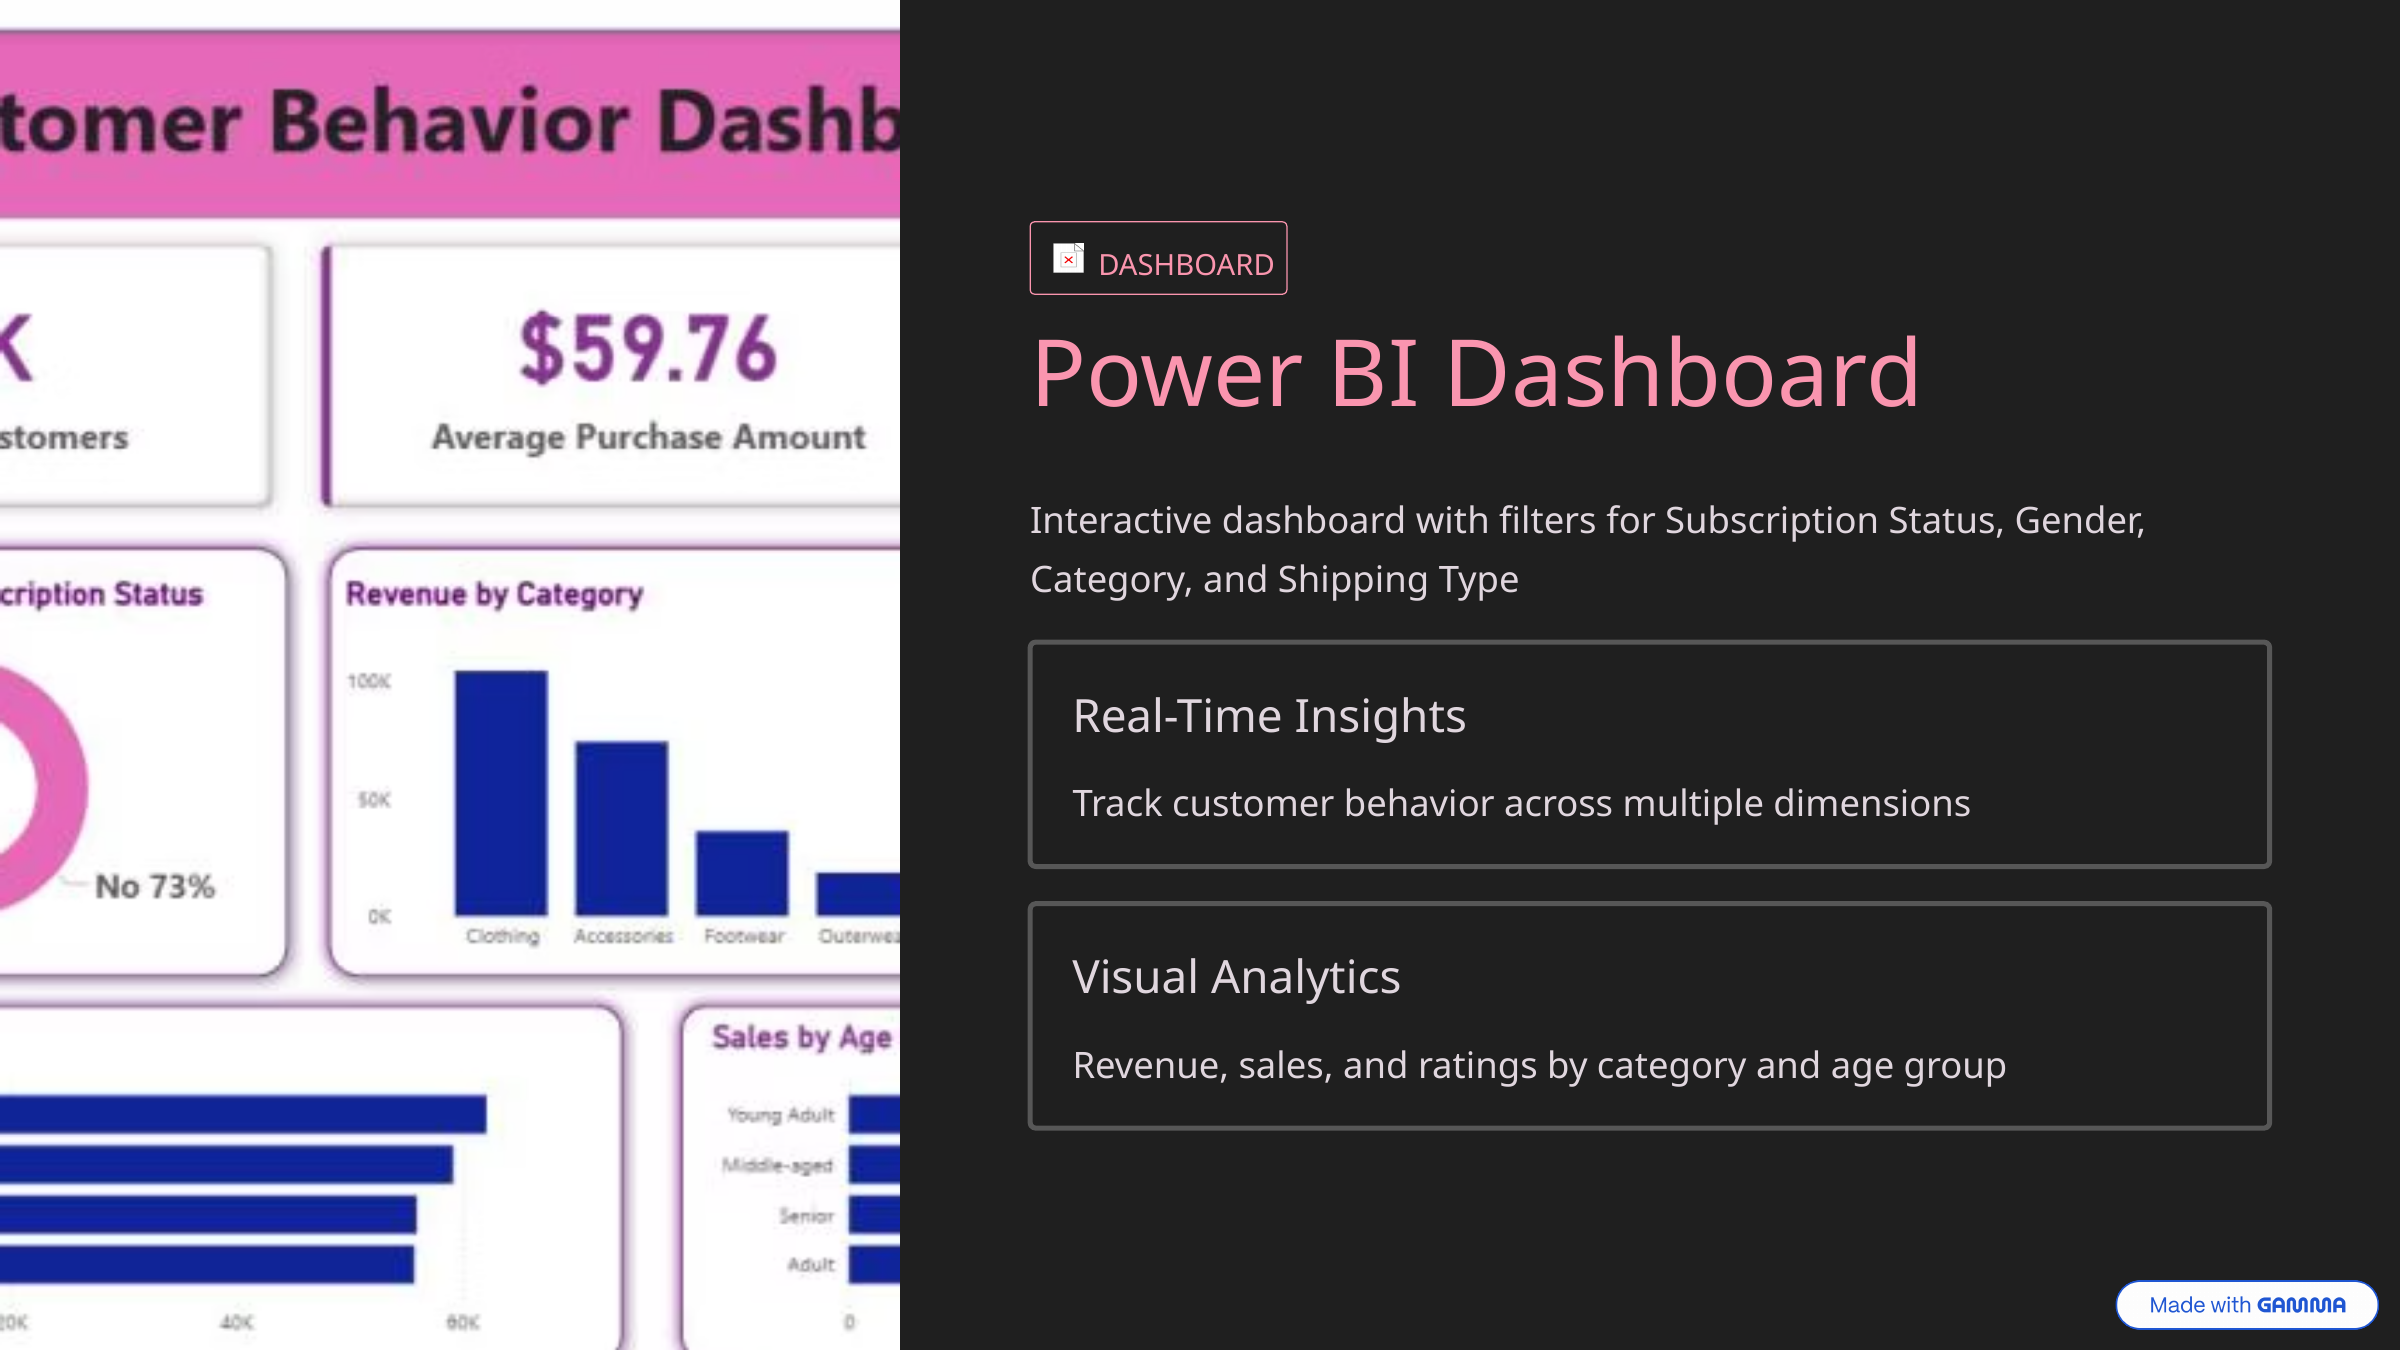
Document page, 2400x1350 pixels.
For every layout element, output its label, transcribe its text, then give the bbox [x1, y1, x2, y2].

text_box [1030, 903, 2270, 1129]
text_box Revenue, sales, and ratings by category and age group [1072, 1026, 2228, 1086]
text_box Power BI Dashboard [1030, 309, 1961, 426]
text_box Real-Time Insights [1072, 684, 1538, 743]
picture [1053, 243, 1084, 273]
picture [2106, 1271, 2389, 1339]
text_box [1030, 221, 1287, 295]
picture [0, 0, 900, 1350]
text_box Visual Analytics [1072, 945, 1538, 1004]
text_box Interactive dashboard with filters for Subscription Status, Gender, Category, and Shipping Type [1030, 481, 2270, 601]
text_box [1030, 642, 2270, 867]
text_box Track customer behavior across multiple dimensions [1072, 764, 2228, 825]
text_box DASHBOARD [1098, 234, 1264, 282]
